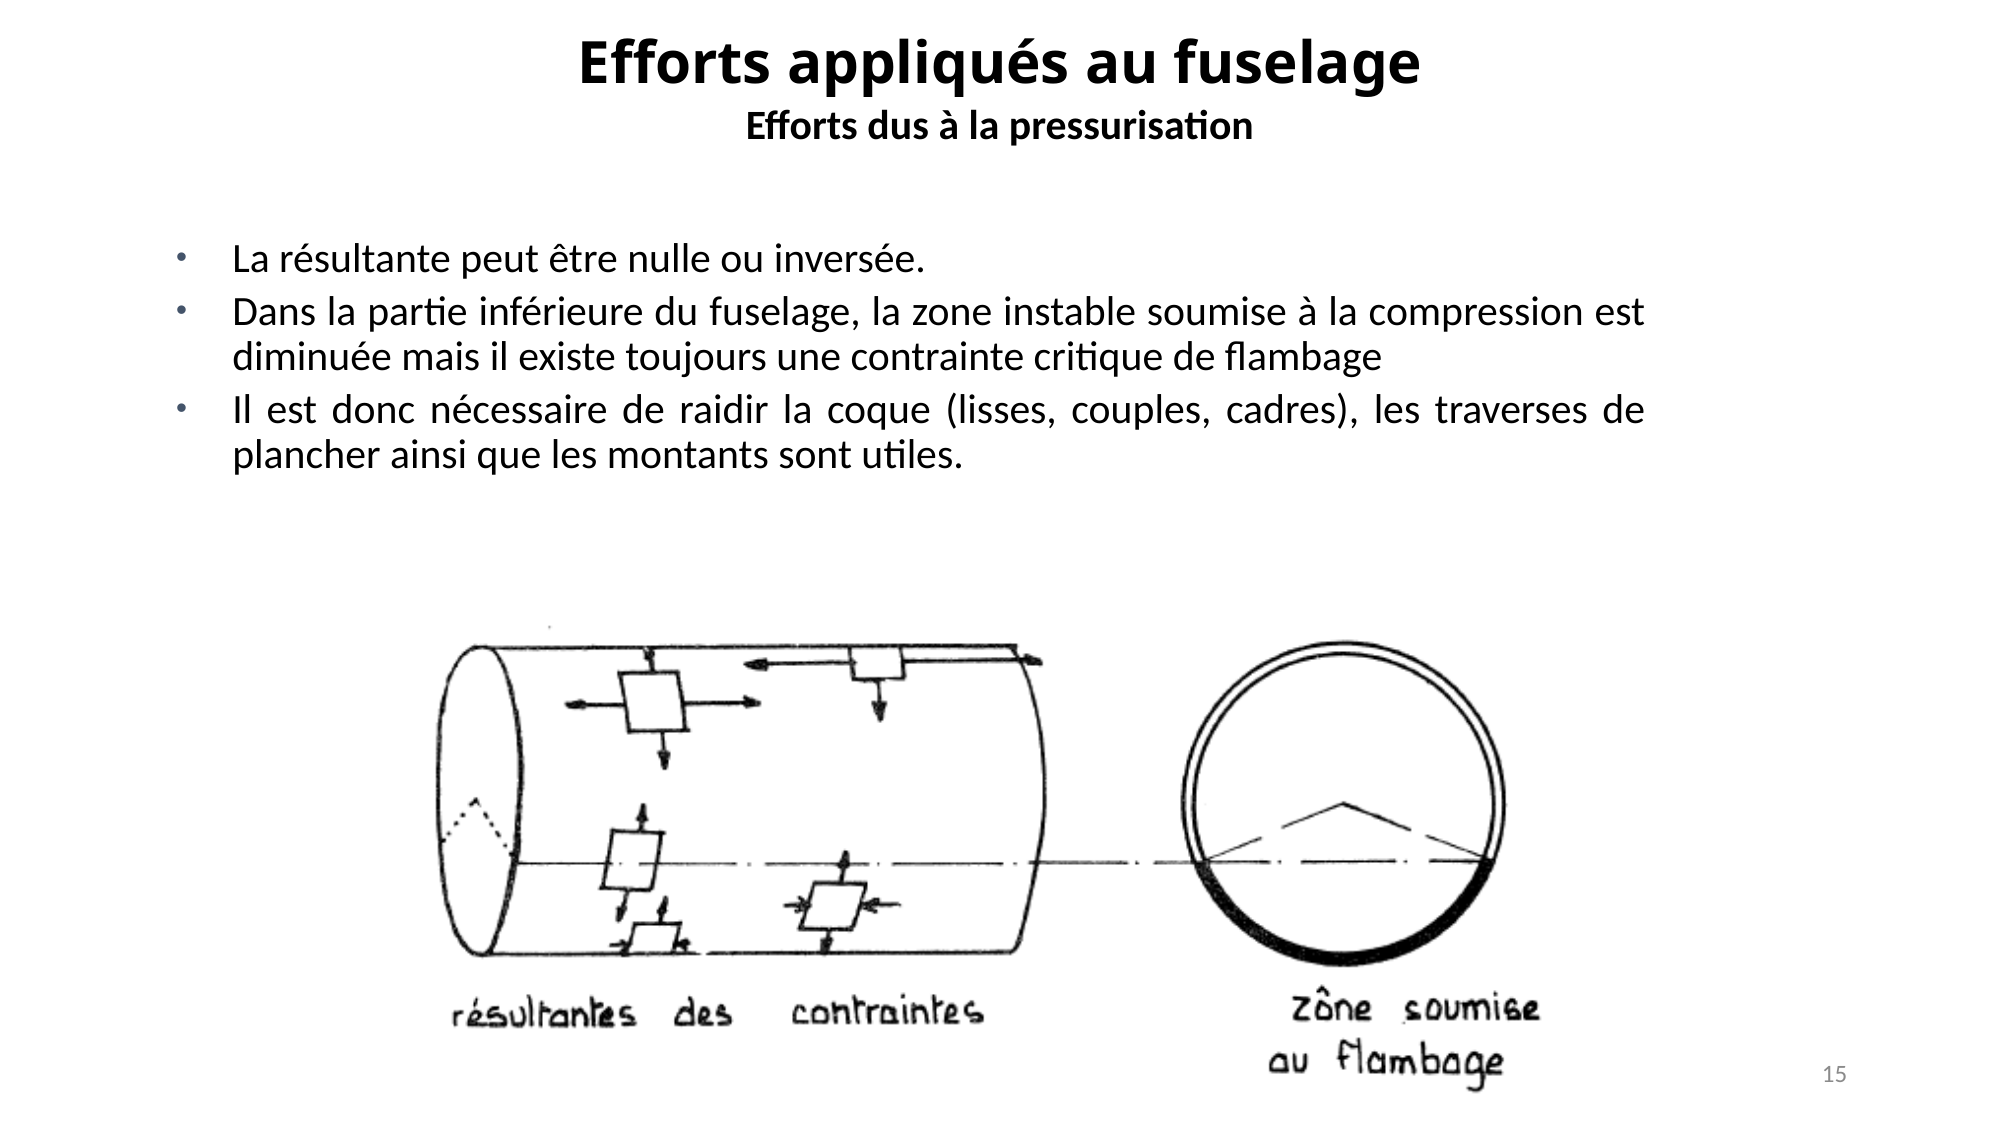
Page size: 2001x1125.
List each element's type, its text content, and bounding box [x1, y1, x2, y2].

title Efforts appliqués au fuselage [482, 13, 1518, 123]
text_box Efforts dus à la pressurisation [730, 90, 1270, 155]
picture [409, 589, 1644, 1125]
text_box La résultante peut être nulle ou inversée. Dans la partie inférieure du fuselage, la zone instable soumise à la compression est diminuée mais il existe toujours une contrainte critique de flambage Il est donc nécessaire de raidir la coque (lisses, couples, cadres), les traverses de plancher ainsi que les montants sont utiles. [161, 229, 1662, 486]
slide_number 15 [1644, 1042, 1863, 1103]
